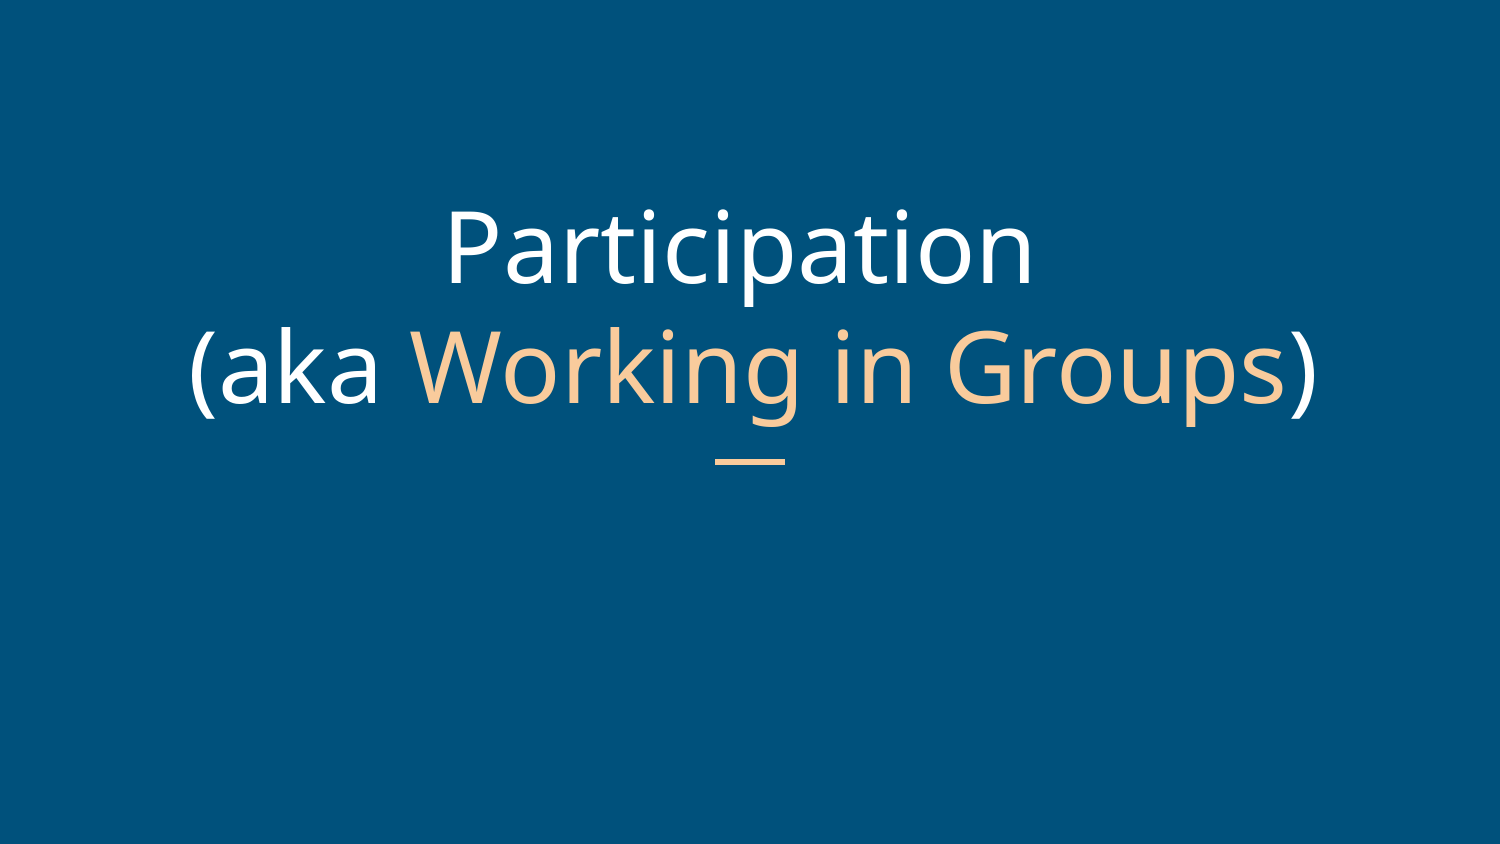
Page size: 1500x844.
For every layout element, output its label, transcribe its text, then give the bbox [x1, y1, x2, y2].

picture [855, 218, 886, 283]
picture [668, 229, 705, 283]
picture [718, 210, 727, 220]
picture [898, 230, 906, 282]
picture [897, 210, 906, 220]
title Participation (aka Working in Groups) [78, 289, 1428, 439]
picture [644, 210, 653, 220]
picture [602, 218, 633, 283]
picture [719, 230, 727, 282]
picture [984, 229, 1028, 282]
picture [508, 229, 550, 283]
picture [921, 229, 970, 283]
picture [745, 229, 791, 289]
picture [568, 229, 598, 282]
picture [802, 229, 844, 283]
picture [645, 230, 653, 282]
picture [452, 212, 497, 282]
